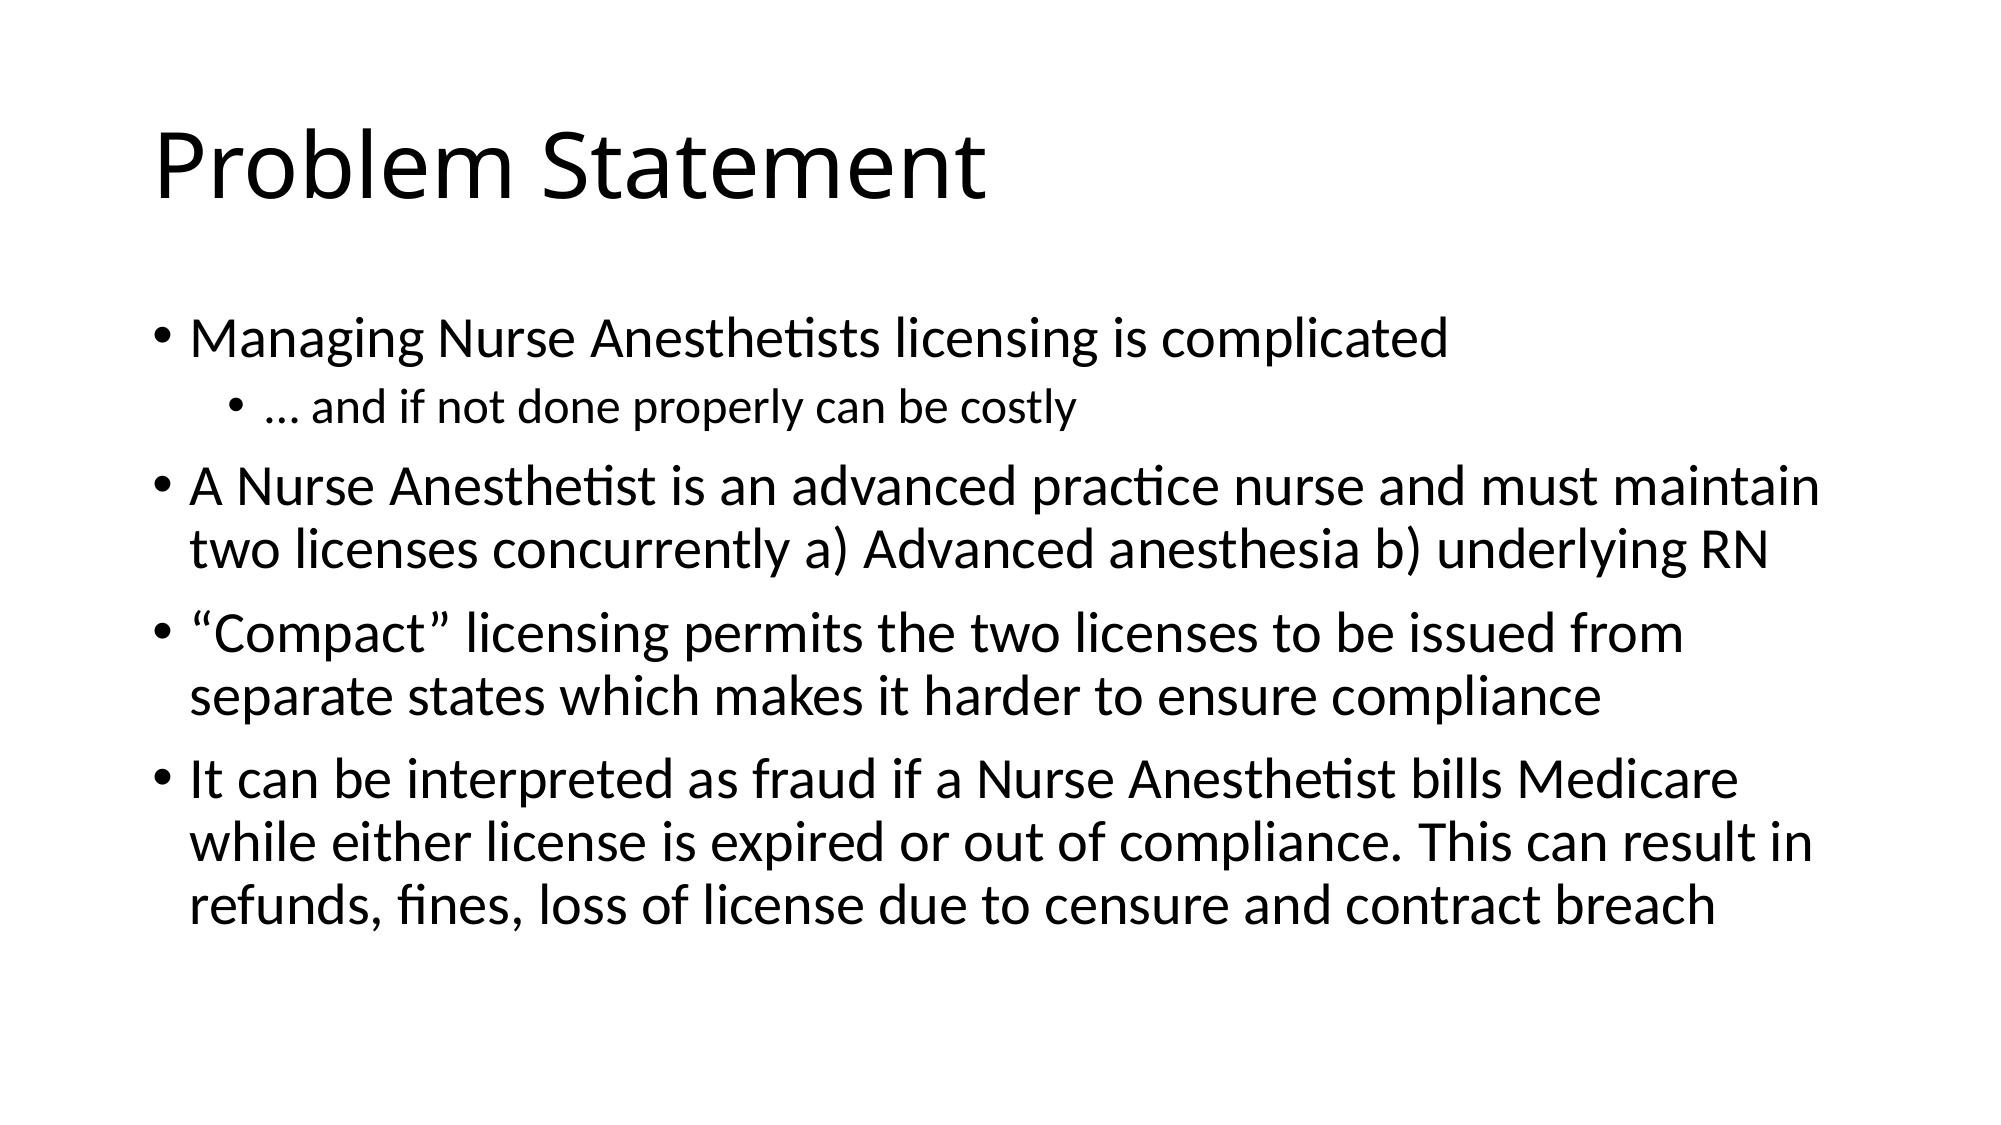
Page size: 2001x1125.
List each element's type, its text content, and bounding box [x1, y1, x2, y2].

title Problem Statement [137, 59, 1863, 278]
list Managing Nurse Anesthetists licensing is complicated … and if not done properly can be costly A Nurse Anesthetist is an advanced practice nurse and must maintain two licenses concurrently a) Advanced anesthesia b) underlying RN “Compact” licensing permits the two licenses to be issued from separate states which makes it harder to ensure compliance It can be interpreted as fraud if a Nurse Anesthetist bills Medicare while either license is expired or out of compliance. This can result in refunds, fines, loss of license due to censure and contract breach [137, 299, 1863, 1014]
